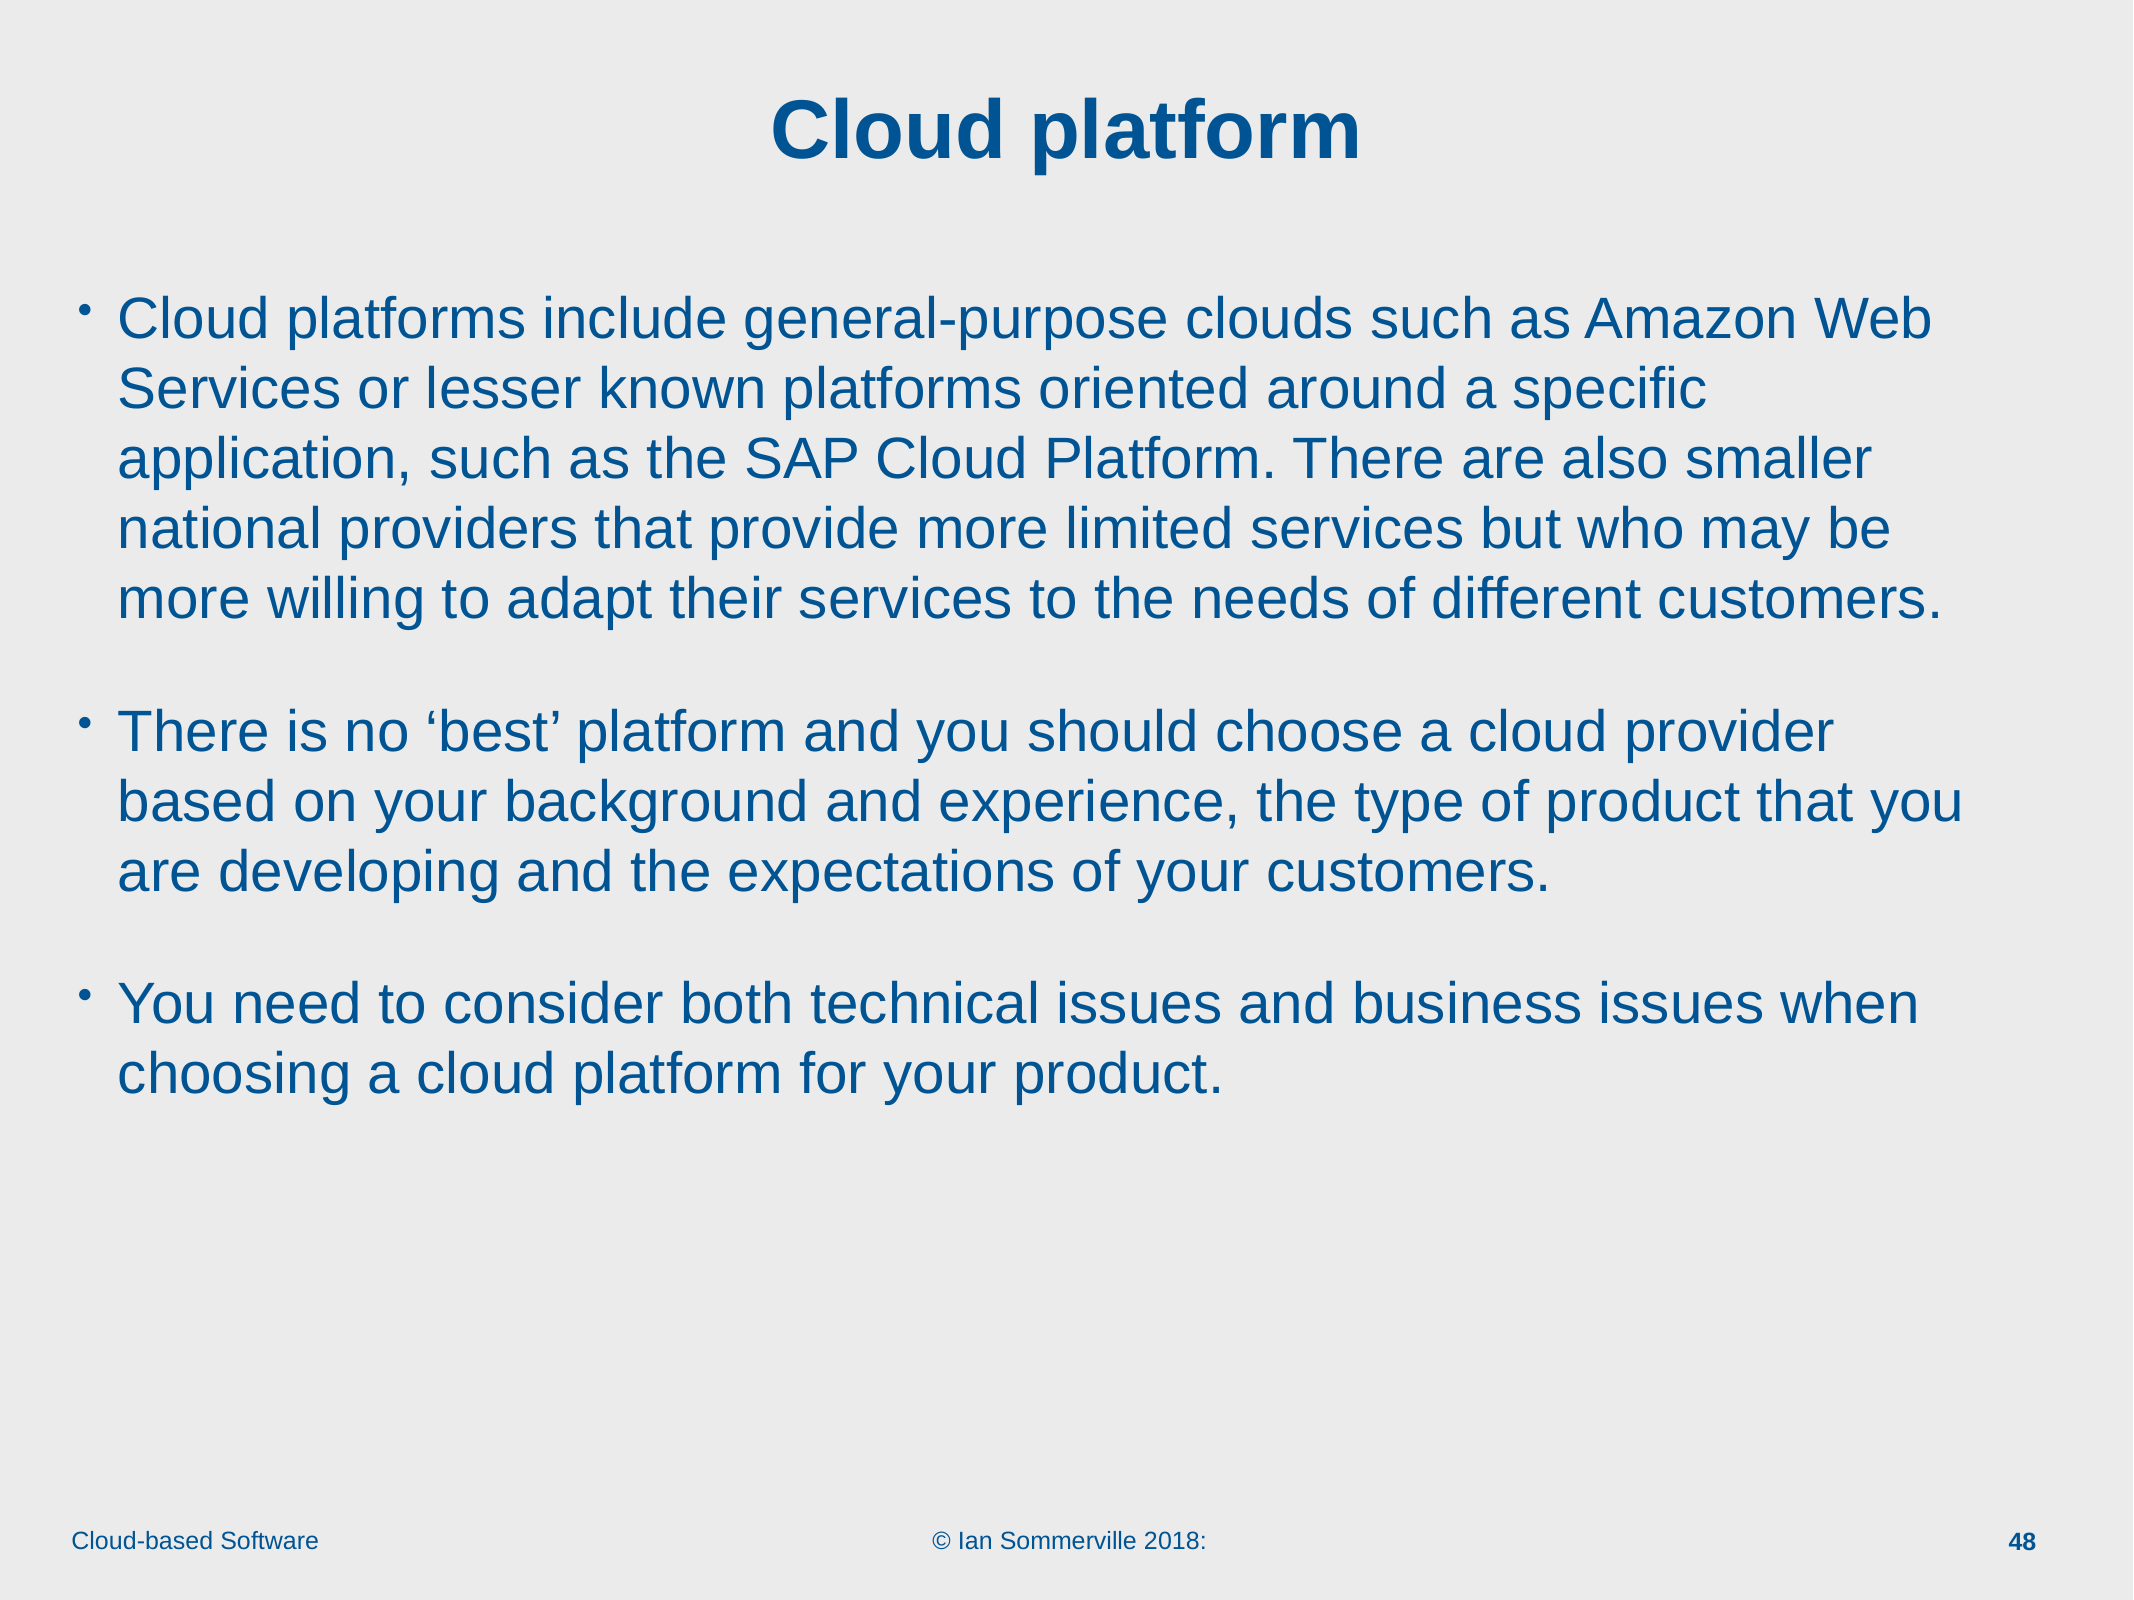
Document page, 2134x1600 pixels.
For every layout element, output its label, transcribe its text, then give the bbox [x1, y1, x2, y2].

slide_number 48 [1997, 1516, 2046, 1563]
list Cloud platforms include general-purpose clouds such as Amazon Web Services or lesser known platforms oriented around a specific application, such as the SAP Cloud Platform. There are also smaller national providers that provide more limited services but who may be more willing to adapt their services to the needs of different customers. There is no ‘best’ platform and you should choose a cloud provider based on your background and experience, the type of product that you are developing and the expectations of your customers. You need to consider both technical issues and business issues when choosing a cloud platform for your product. [68, 271, 2016, 1454]
title Cloud platform [80, 66, 2053, 248]
